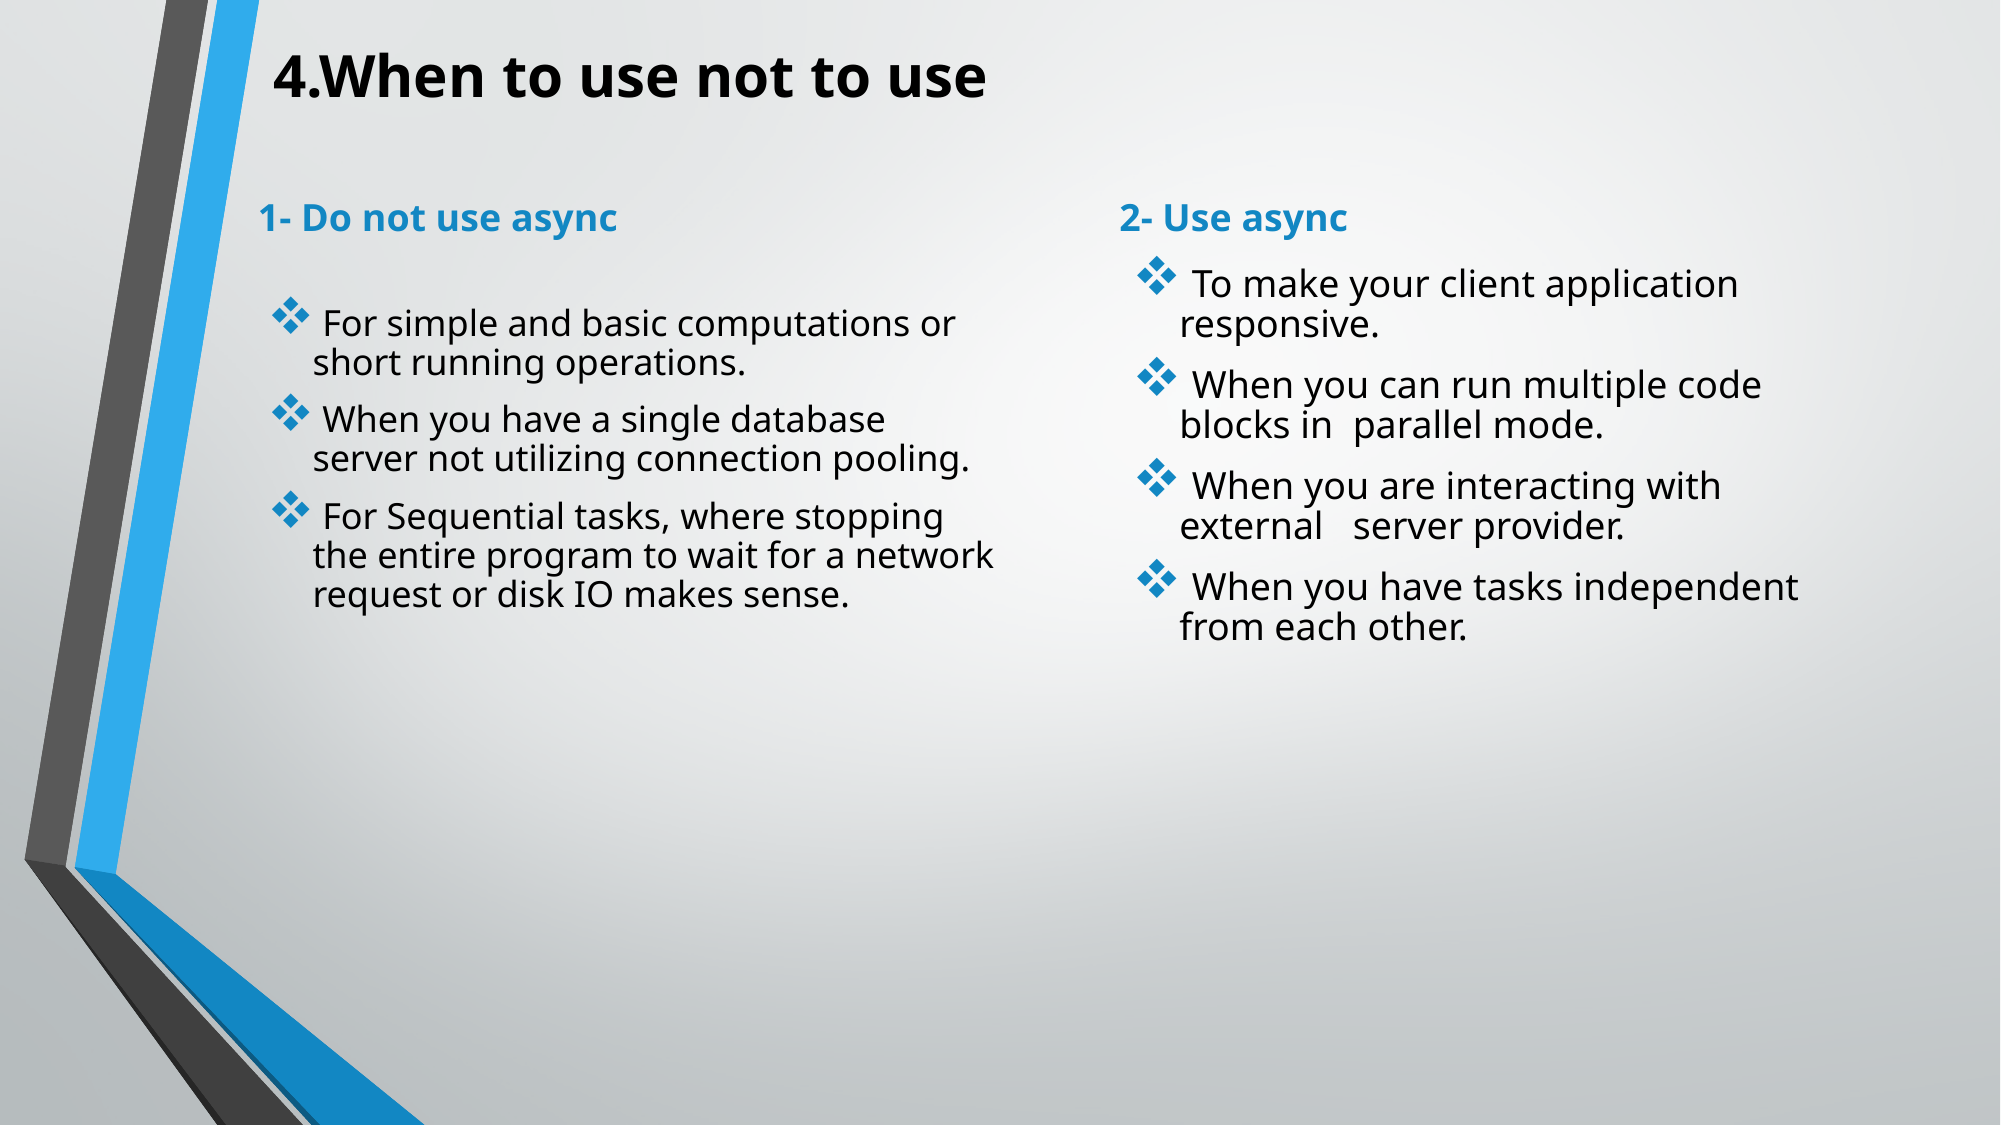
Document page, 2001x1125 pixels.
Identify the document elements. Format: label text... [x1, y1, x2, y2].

text_box 4.When to use not to use [425, 22, 1902, 127]
text_box To make your client application responsive. When you can run multiple code blocks in parallel mode. When you are interacting with external server provider. When you have tasks independent from each other. [1117, 247, 1877, 667]
text_box 2- Use async [1104, 186, 1910, 247]
list For simple and basic computations or short running operations. When you have a single database server not utilizing connection pooling. For Sequential tasks, where stopping the entire program to wait for a network request or disk IO makes sense. [425, 265, 1012, 655]
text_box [24, 0, 425, 1125]
text_box 1- Do not use async [425, 186, 1049, 247]
